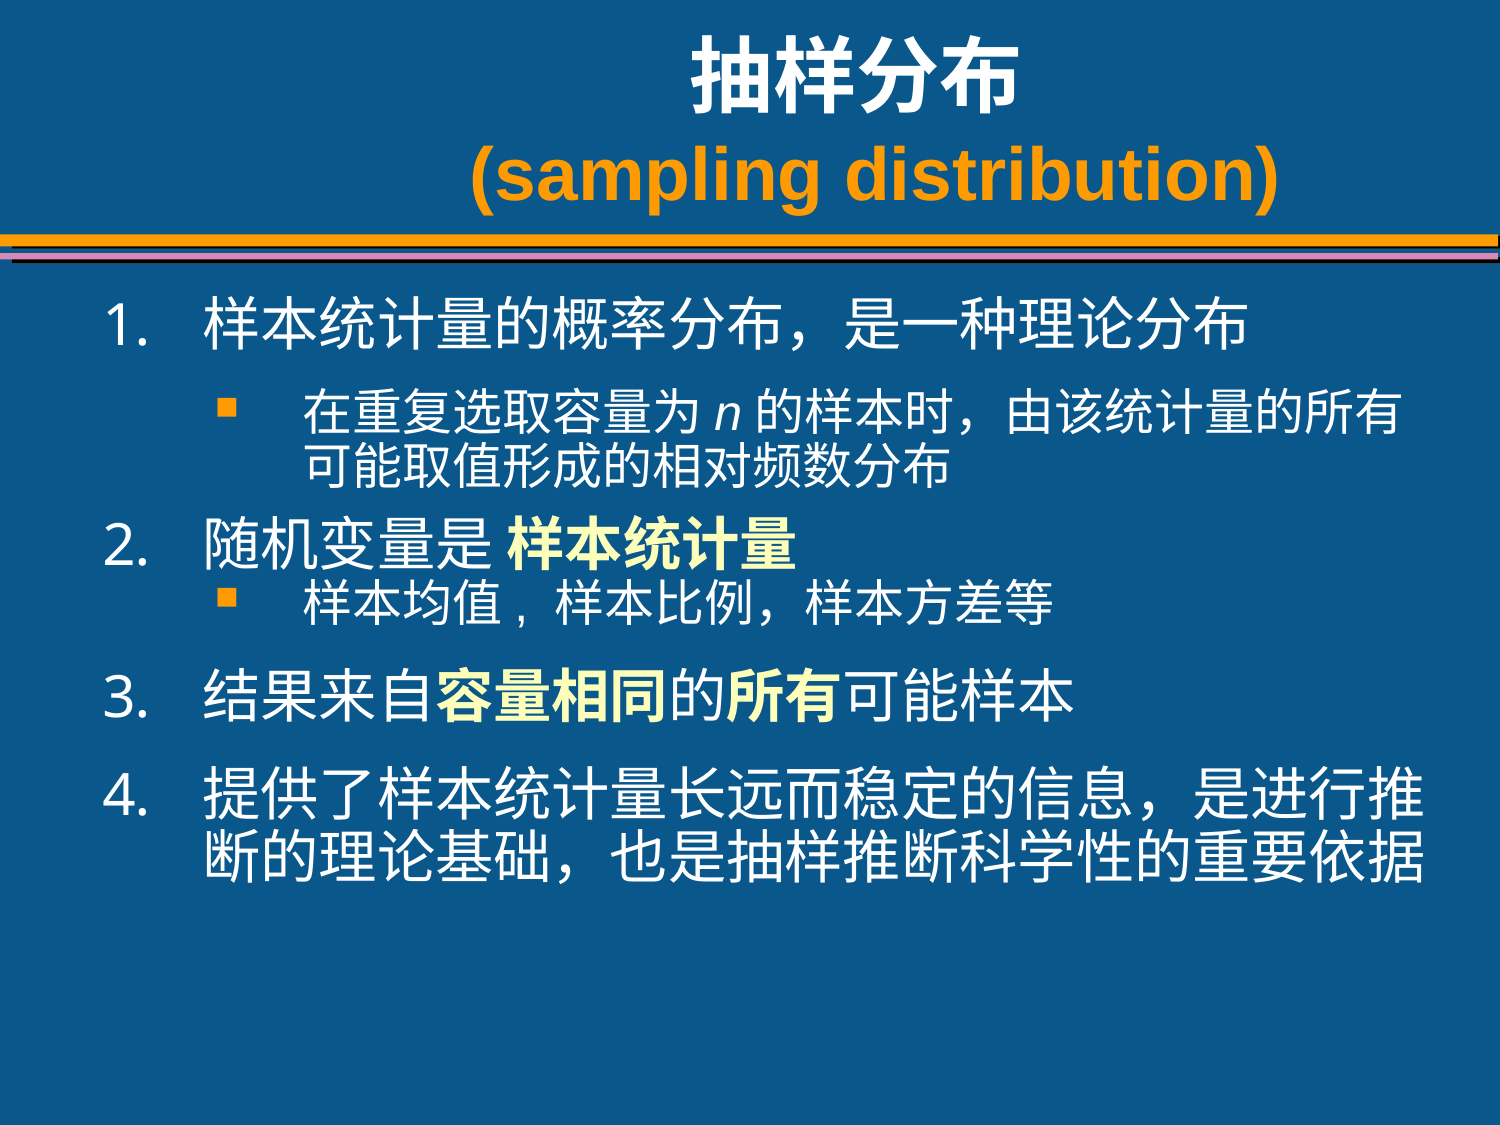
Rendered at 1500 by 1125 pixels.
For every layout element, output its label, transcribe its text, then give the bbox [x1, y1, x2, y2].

list 样本统计量的概率分布，是一种理论分布 在重复选取容量为n的样本时，由该统计量的所有可能取值形成的相对频数分布 随机变量是 样本统计量 样本均值, 样本比例，样本方差等 结果来自容量相同的所有可能样本 提供了样本统计量长远而稳定的信息，是进行推断的理论基础，也是抽样推断科学性的重要依据 [87, 287, 1459, 1013]
title 抽样分布 (sampling distribution) [300, 37, 1413, 213]
